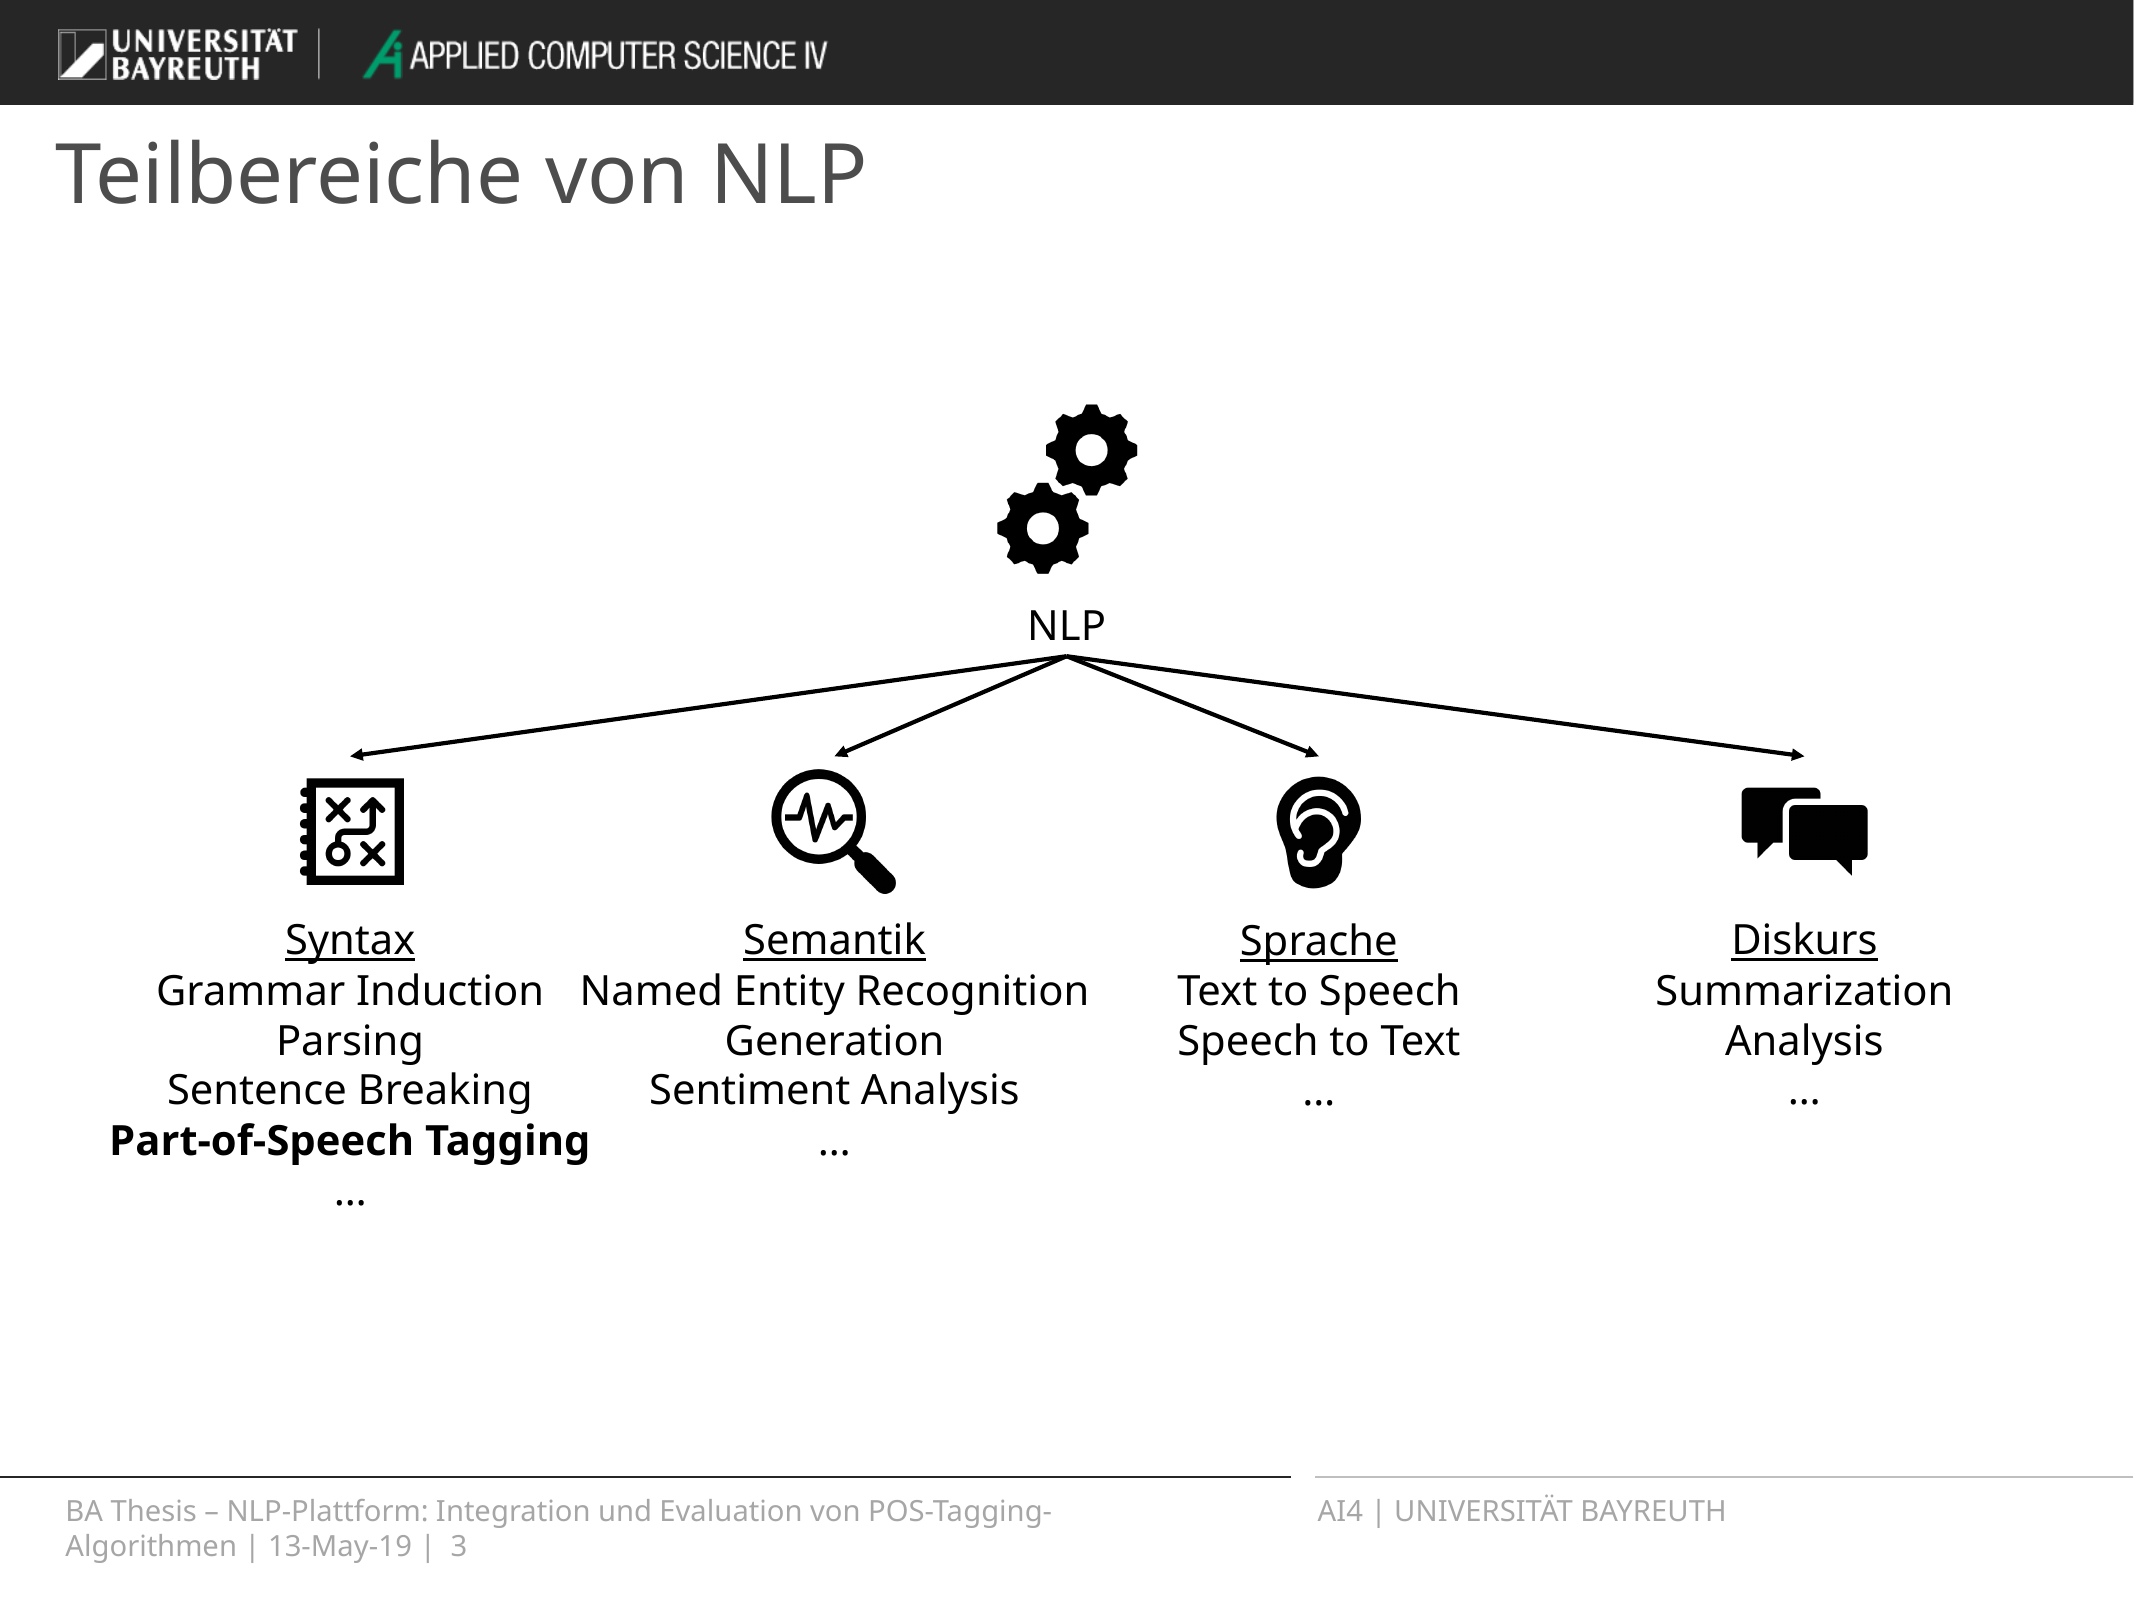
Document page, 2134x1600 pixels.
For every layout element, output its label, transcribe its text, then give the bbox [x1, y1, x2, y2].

text_box Semantik Named Entity Recognition Generation Sentiment Analysis … [606, 905, 1105, 1171]
picture [58, 28, 335, 80]
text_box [1066, 656, 1805, 757]
picture [759, 757, 910, 907]
text_box NLP [1012, 599, 1121, 654]
picture [963, 386, 1170, 592]
title Teilbereiche von NLP [49, 107, 2040, 233]
picture [357, 27, 831, 82]
picture [1243, 757, 1395, 907]
picture [1729, 755, 1880, 907]
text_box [349, 656, 1064, 757]
picture [274, 755, 426, 907]
text_box Sprache Text to Speech Speech to Text … [1162, 906, 1476, 1122]
text_box Syntax Grammar Induction Parsing Sentence Breaking Part-of-Speech Tagging … [94, 905, 606, 1221]
text_box Diskurs Summarization Analysis … [1640, 905, 1969, 1121]
